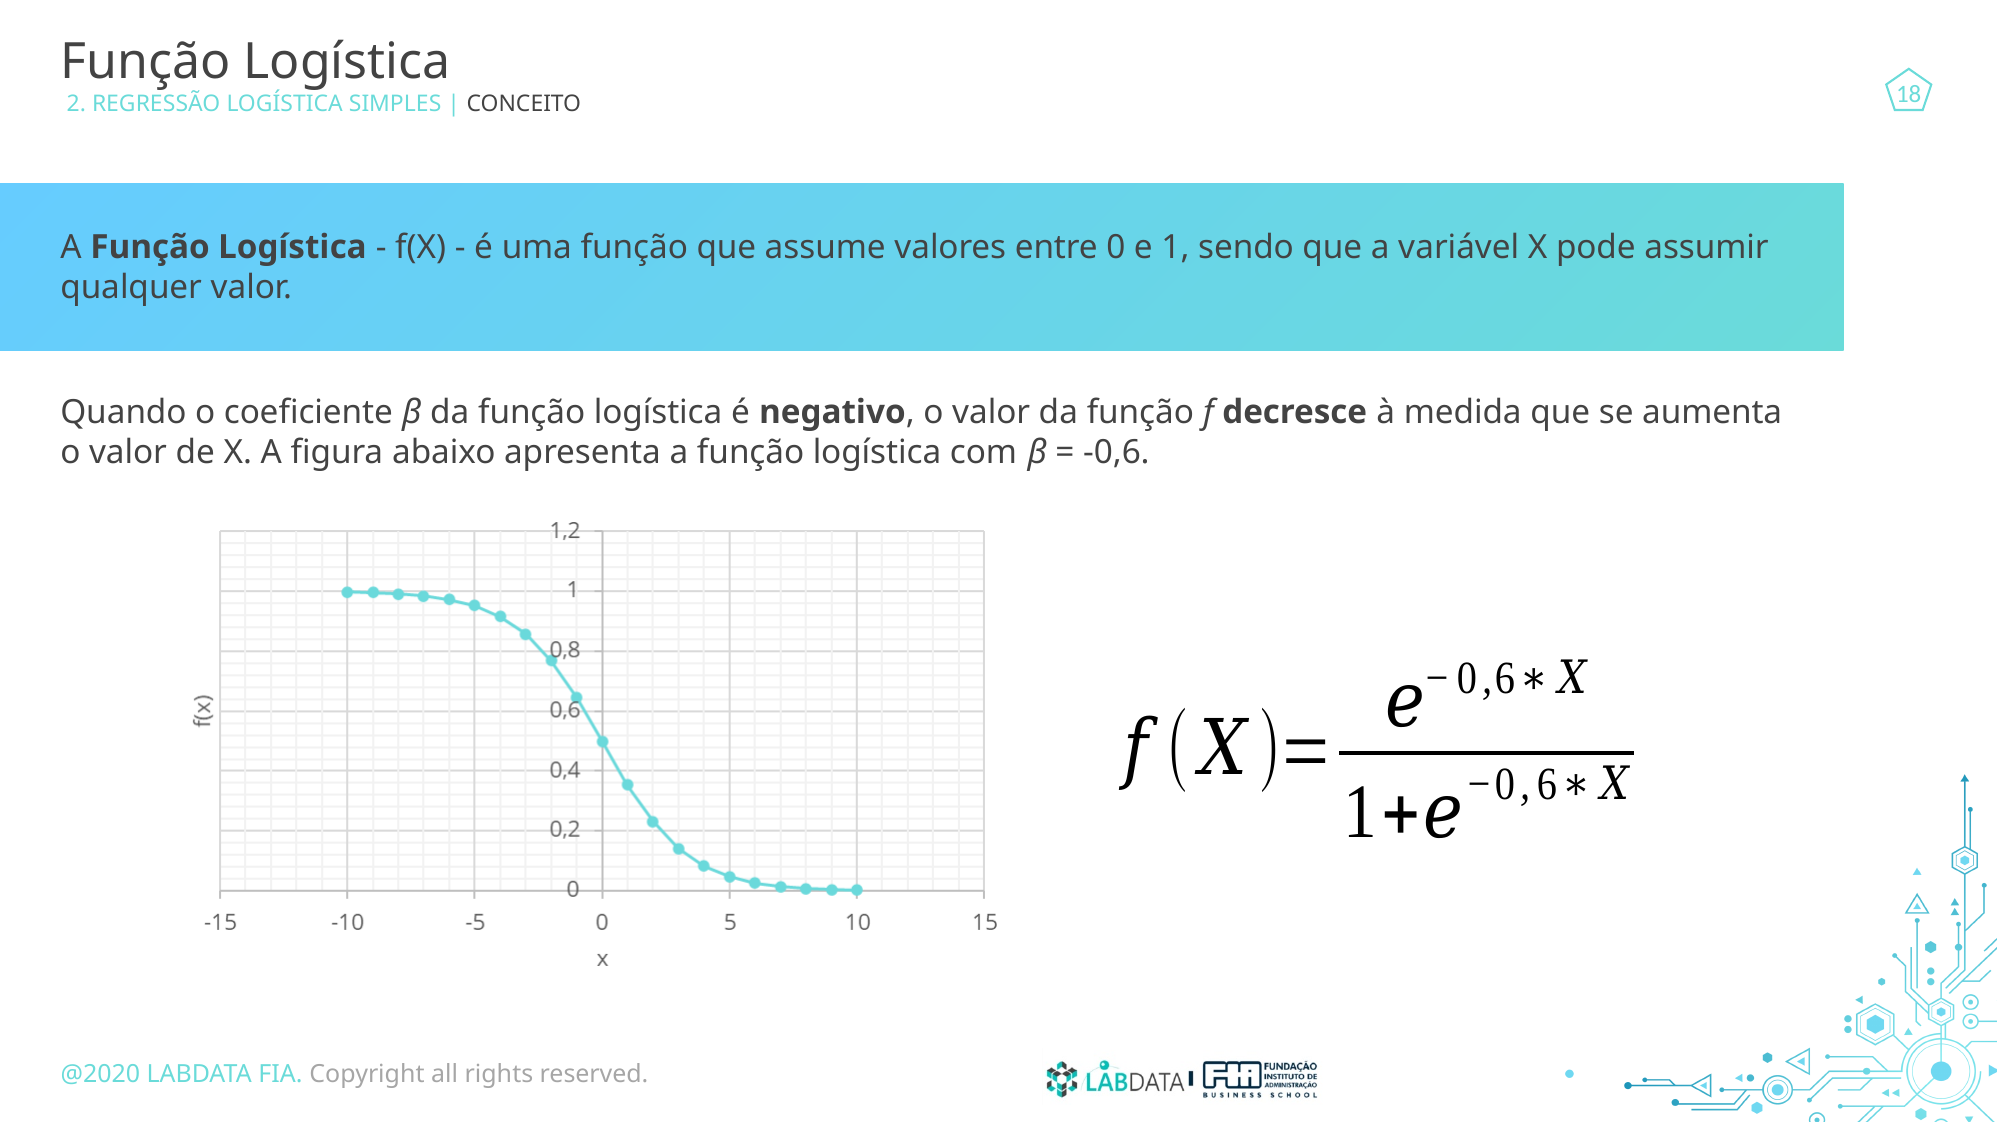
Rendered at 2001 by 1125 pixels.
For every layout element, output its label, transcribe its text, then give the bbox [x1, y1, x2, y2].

picture [161, 506, 1020, 998]
text_box Função Logística 2. REGRESSÃO LOGÍSTICA SIMPLES | CONCEITO [45, 13, 1133, 131]
slide_number @2020 LABDATA FIA. Copyright all rights reserved. [45, 1042, 721, 1103]
text_box [0, 182, 1845, 351]
picture [1042, 1048, 1323, 1105]
picture [1565, 774, 1997, 1122]
text_box A Função Logística - f(X) - é uma função que assume valores entre 0 e 1, sendo que a variável X pode assumir qualquer valor. [45, 217, 1826, 313]
text_box [1884, 67, 1933, 112]
text_box 18 [1876, 62, 1942, 123]
text_box Quando o coeficiente β da função logística é negativo, o valor da função f decresce à medida que se aumenta o valor de X. A figura abaixo apresenta a função logística com β = -0,6. [45, 382, 1826, 478]
